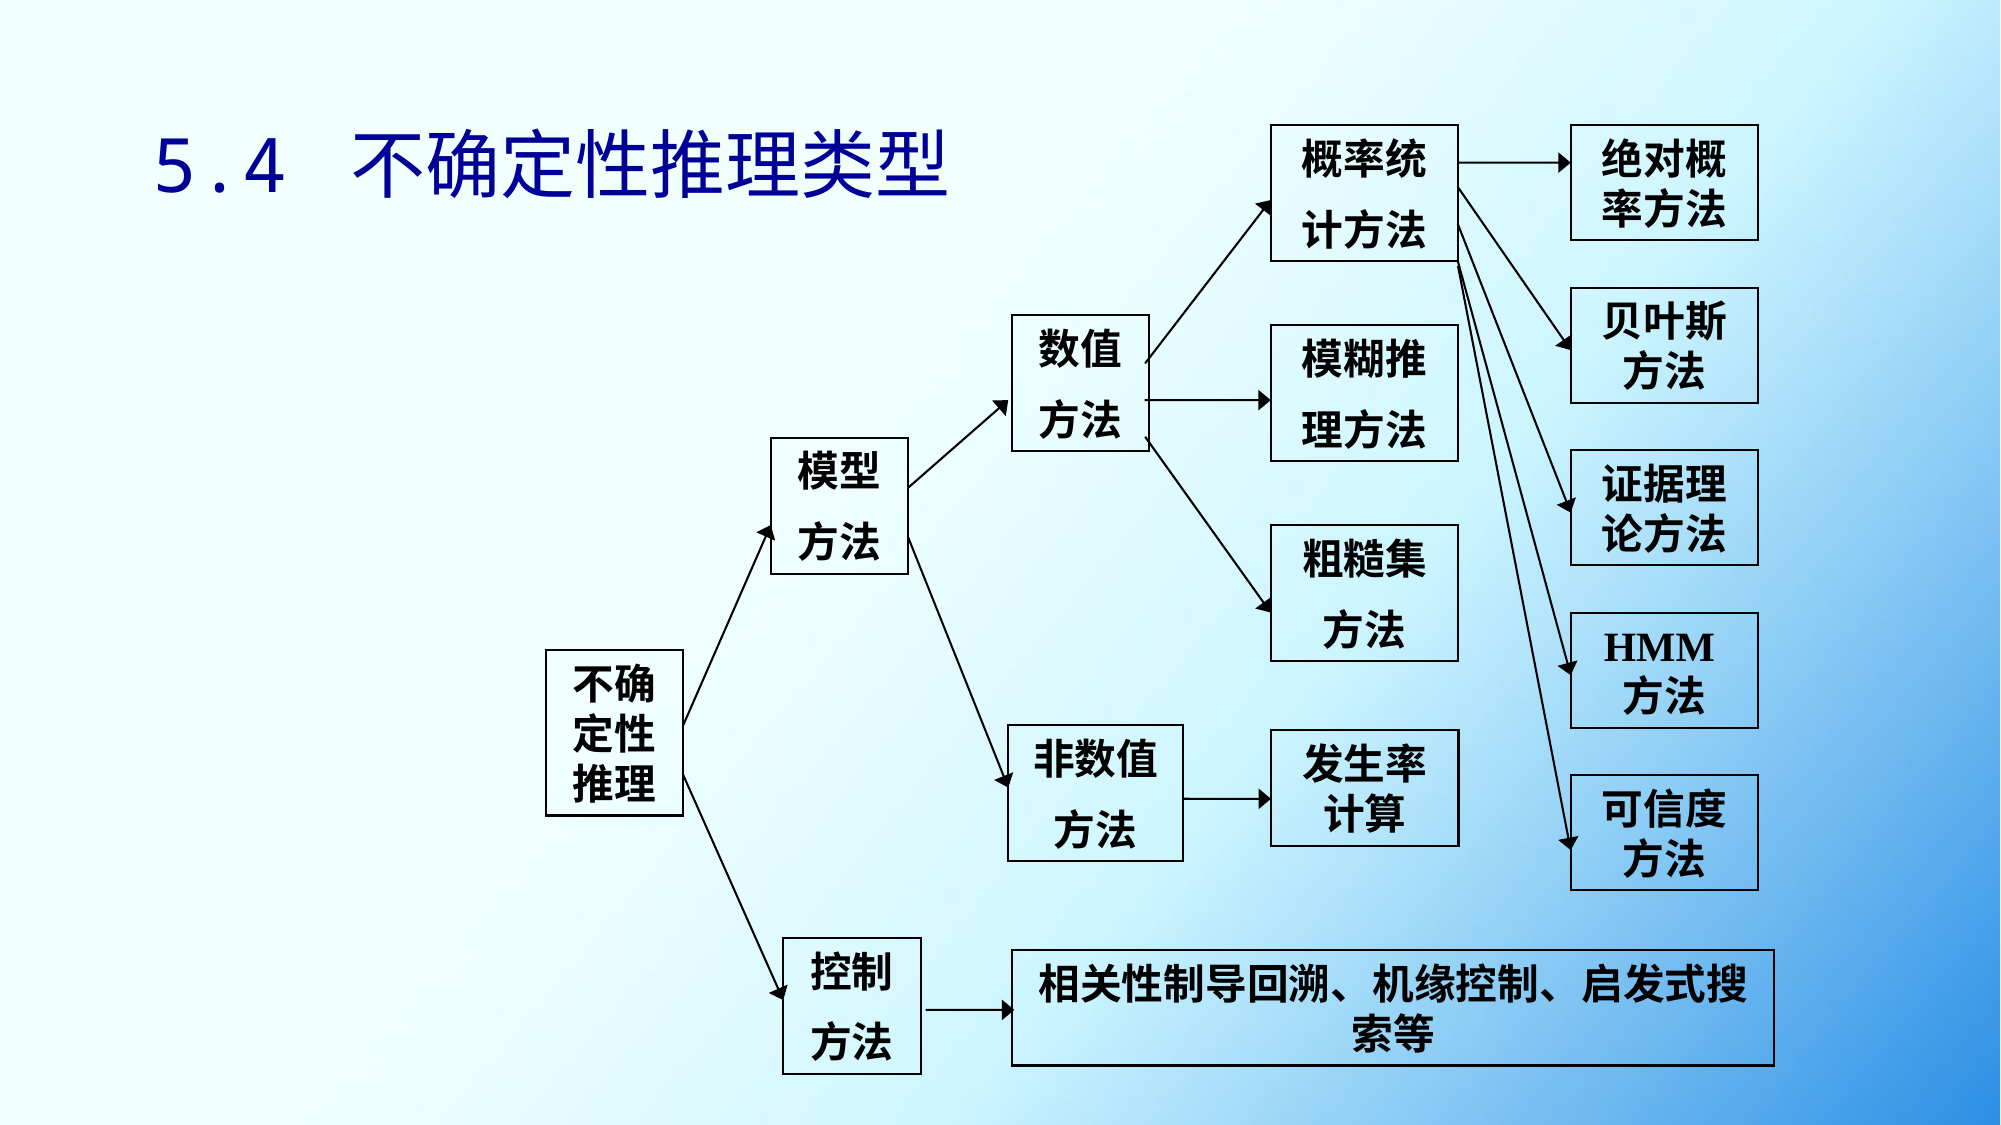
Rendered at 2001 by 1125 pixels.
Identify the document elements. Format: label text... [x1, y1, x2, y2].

text_box 粗糙集 方法 [1270, 525, 1459, 662]
text_box 发生率计算 [1271, 730, 1459, 846]
text_box [1458, 152, 1571, 173]
text_box [1458, 262, 1578, 676]
text_box 相关性制导回溯、机缘控制、启发式搜索等 [1011, 950, 1775, 1066]
text_box 证据理论方法 [1570, 450, 1759, 566]
text_box 不确定性推理 [545, 650, 684, 816]
text_box 非数值 方法 [1008, 725, 1184, 862]
picture [0, 0, 2001, 1125]
text_box 绝对概率方法 [1570, 125, 1759, 241]
text_box 贝叶斯方法 [1570, 287, 1759, 403]
text_box HMM方法 [1570, 612, 1759, 728]
text_box [1145, 437, 1272, 613]
text_box 控制 方法 [783, 937, 921, 1074]
text_box 概率统 计方法 [1270, 125, 1459, 262]
title 5.4 不确定性推理类型 [137, 59, 1863, 278]
text_box [908, 537, 1014, 788]
text_box 可信度方法 [1570, 775, 1759, 891]
text_box 数值 方法 [1011, 315, 1150, 452]
text_box [683, 775, 788, 1001]
text_box [1145, 200, 1272, 363]
text_box [683, 525, 776, 726]
text_box [1183, 788, 1271, 810]
text_box [1145, 389, 1271, 411]
text_box [1458, 187, 1573, 351]
text_box 模型 方法 [770, 437, 909, 574]
text_box [1458, 266, 1579, 851]
text_box [908, 400, 1009, 488]
text_box [926, 999, 1015, 1021]
text_box 模糊推 理方法 [1270, 325, 1459, 462]
text_box [1458, 225, 1576, 513]
